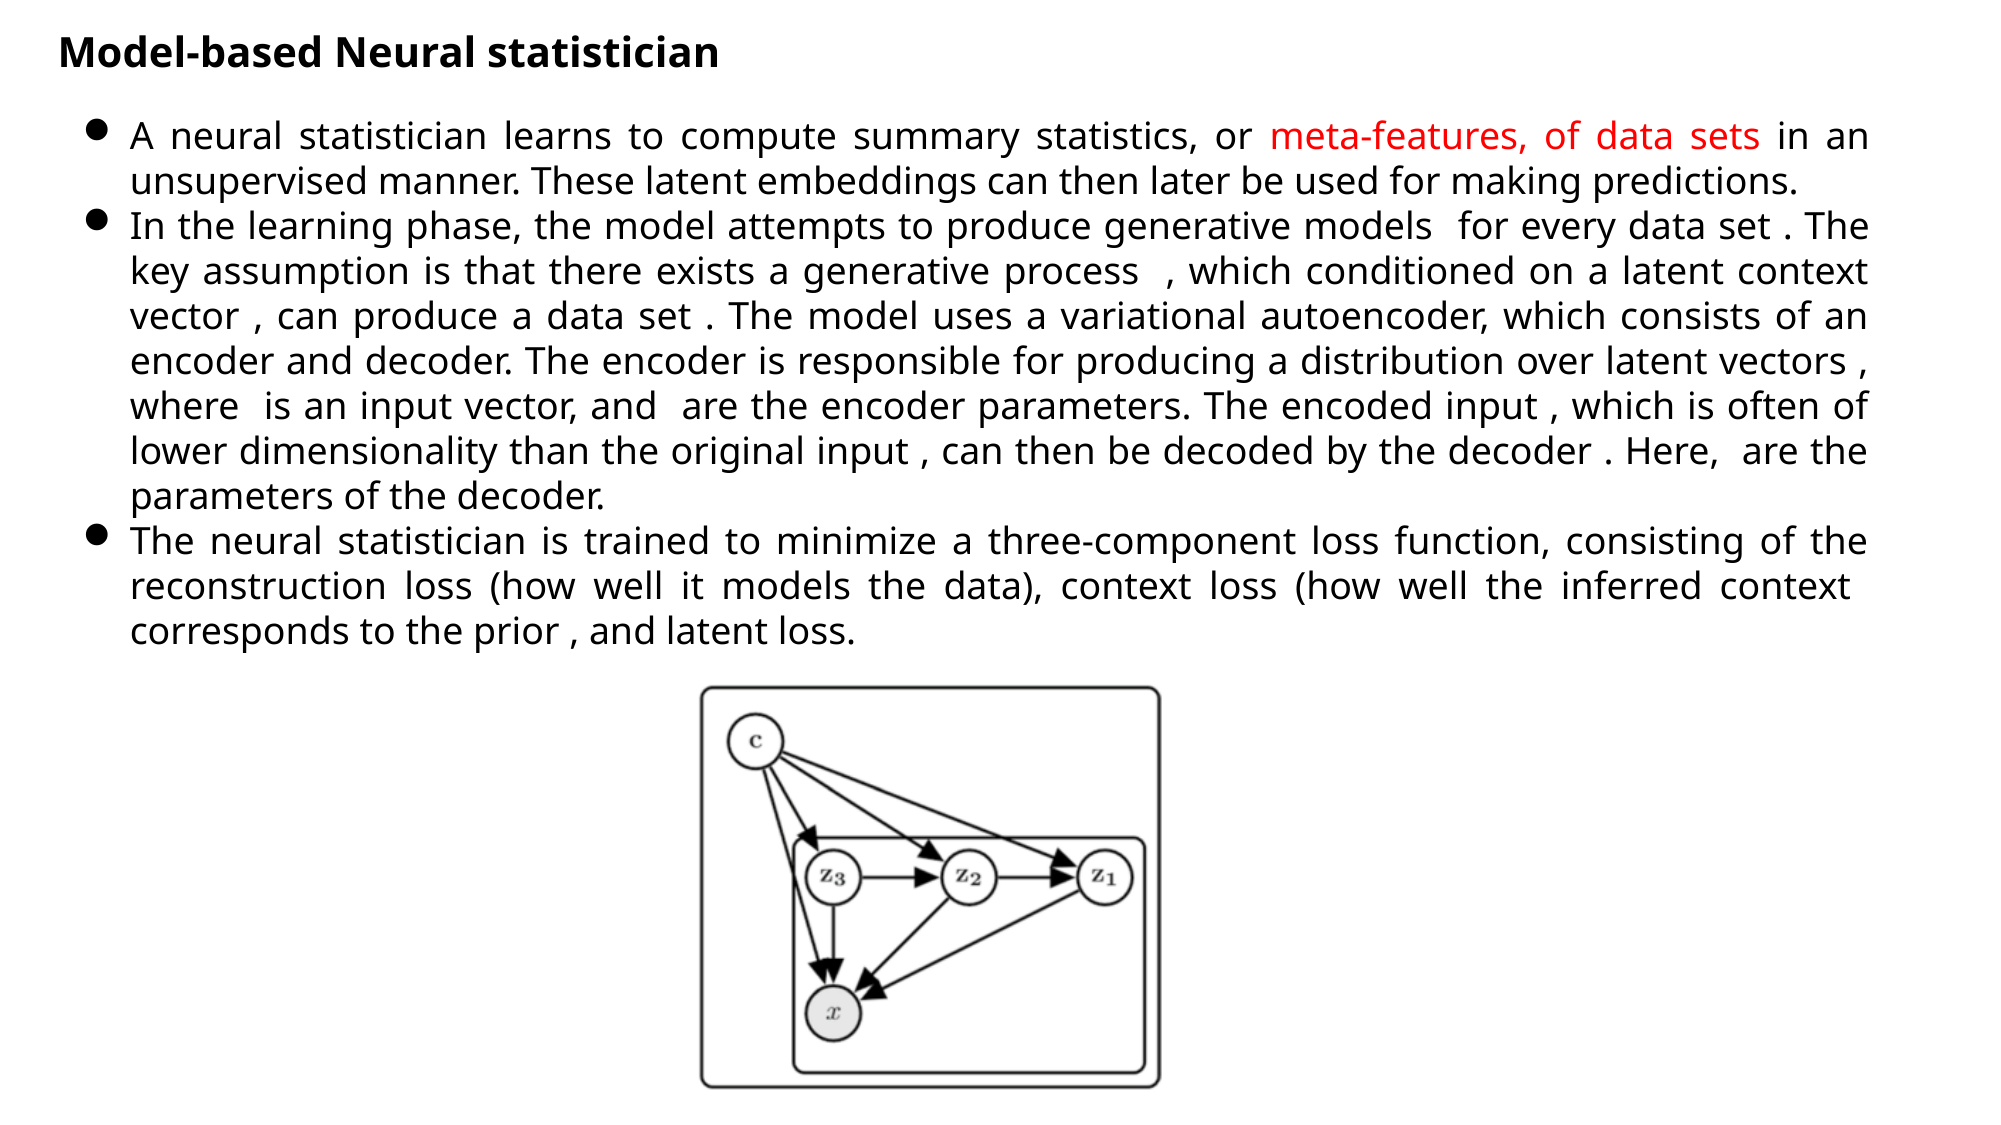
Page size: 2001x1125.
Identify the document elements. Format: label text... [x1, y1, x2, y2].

picture [695, 681, 1166, 1098]
text_box Model-based Neural statistician [42, 18, 736, 83]
